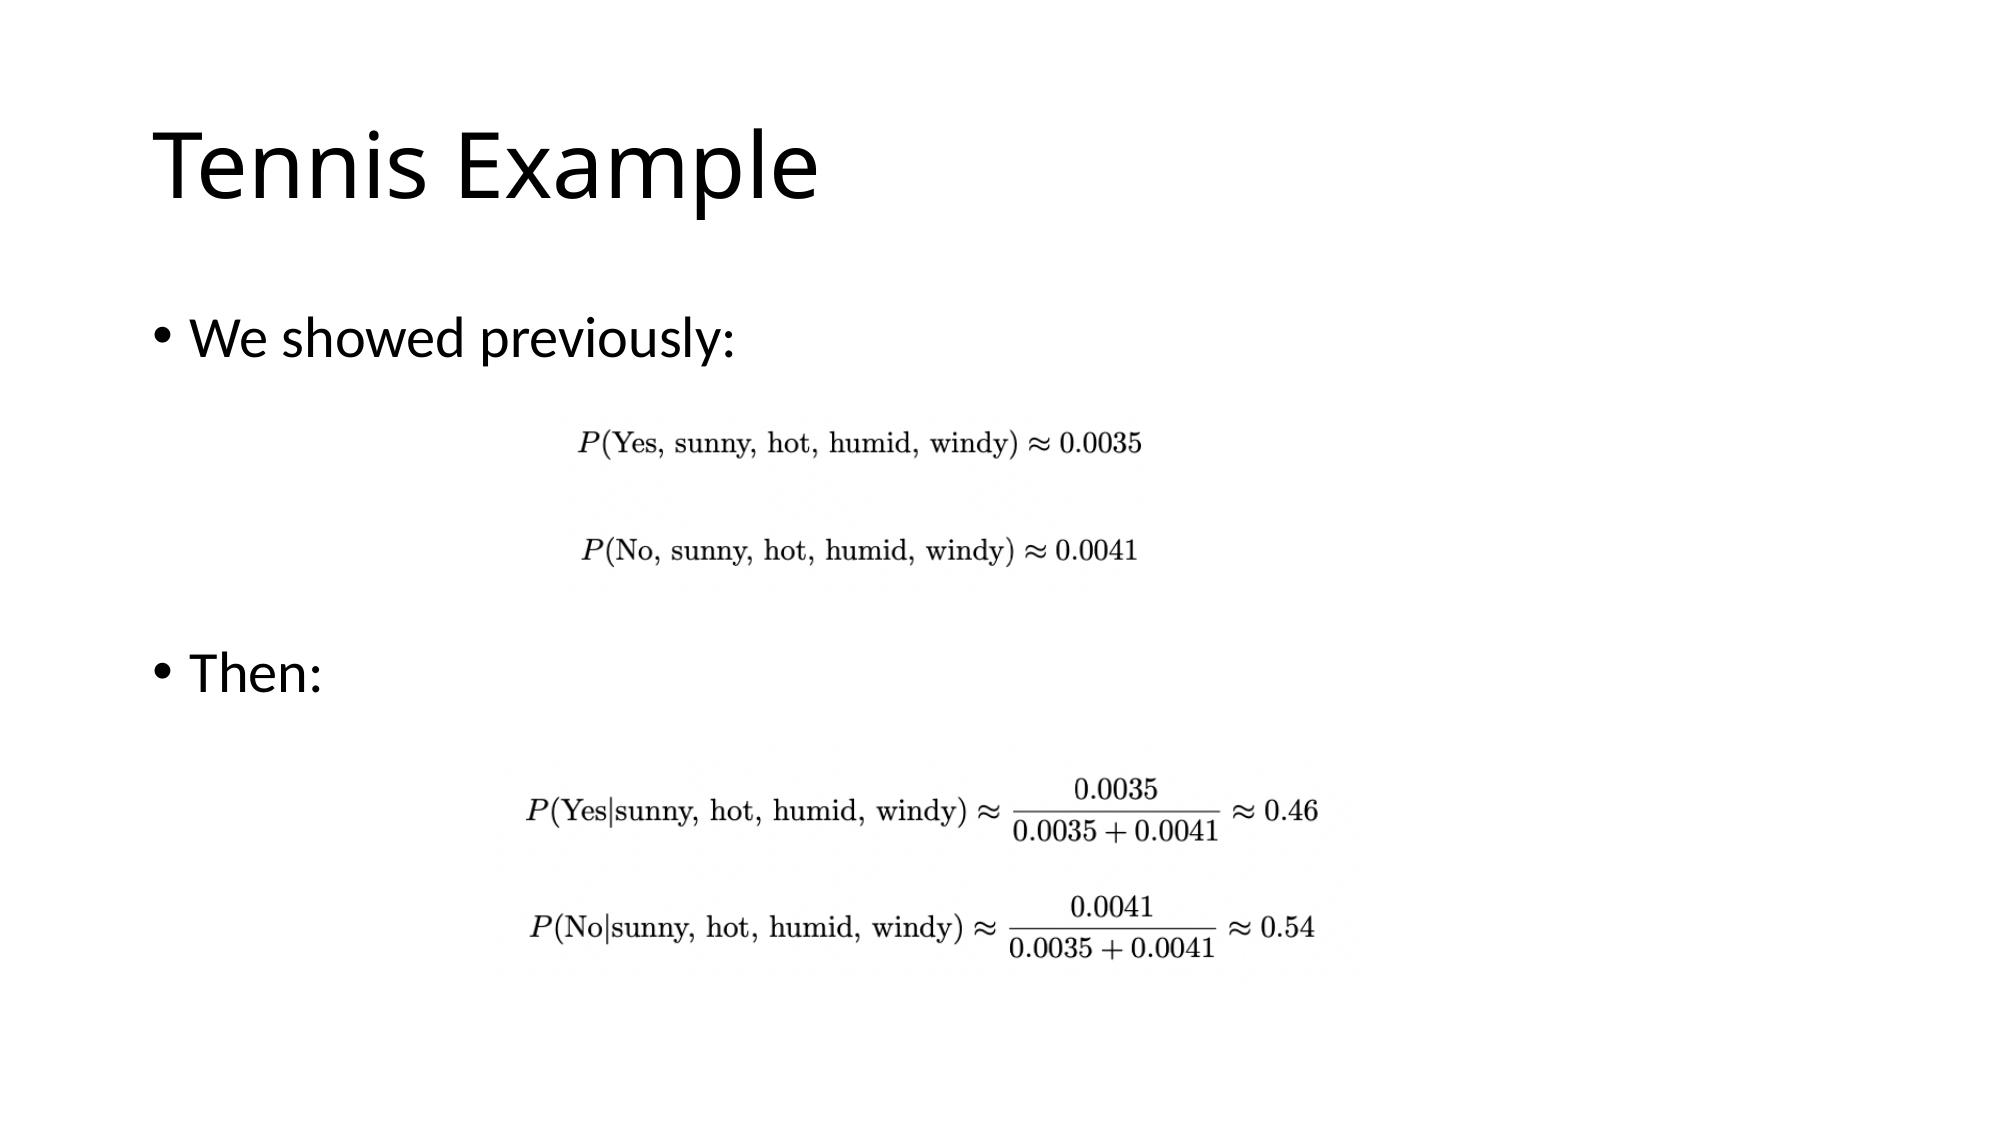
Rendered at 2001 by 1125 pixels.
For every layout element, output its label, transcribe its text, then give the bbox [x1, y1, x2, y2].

picture [544, 396, 1164, 592]
picture [494, 740, 1368, 987]
title Tennis Example [137, 59, 1863, 278]
list We showed previously: Then: [137, 299, 1863, 1014]
